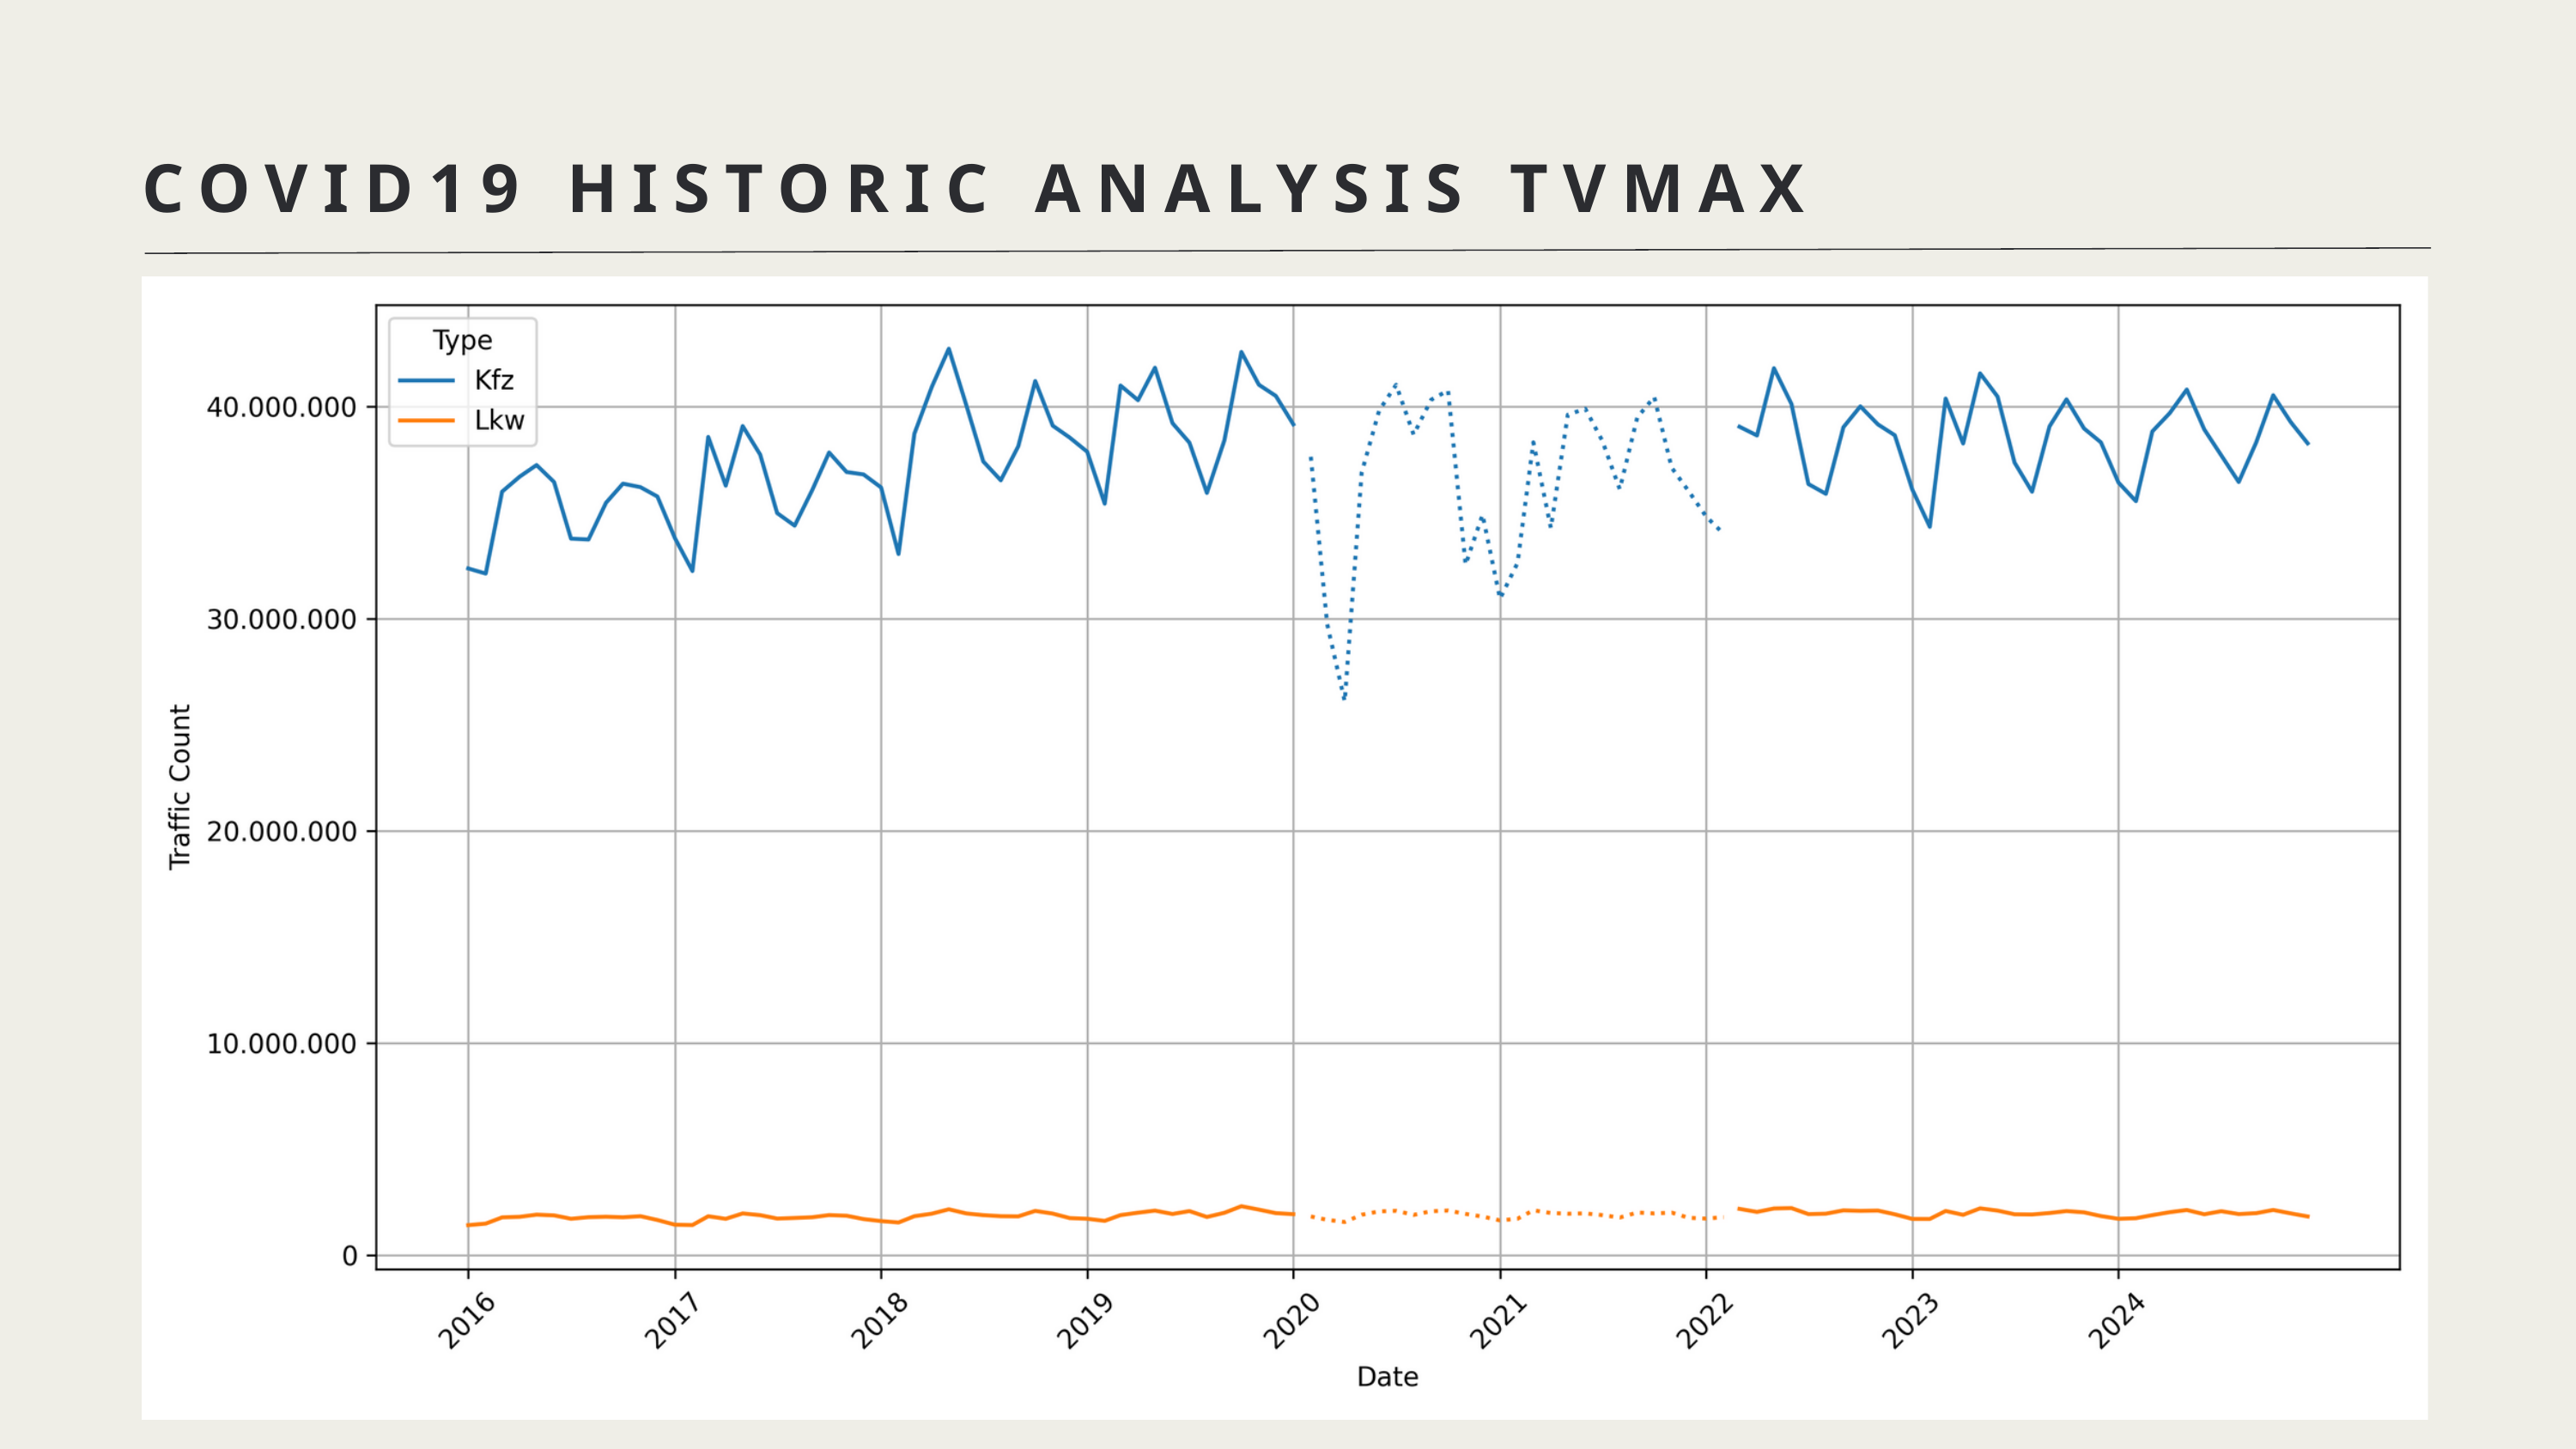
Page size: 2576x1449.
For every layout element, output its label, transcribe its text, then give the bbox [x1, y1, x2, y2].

text_box COVID19 HISTORIC ANALYSIS TVMAX [142, 132, 2428, 226]
text_box [142, 276, 2428, 1420]
